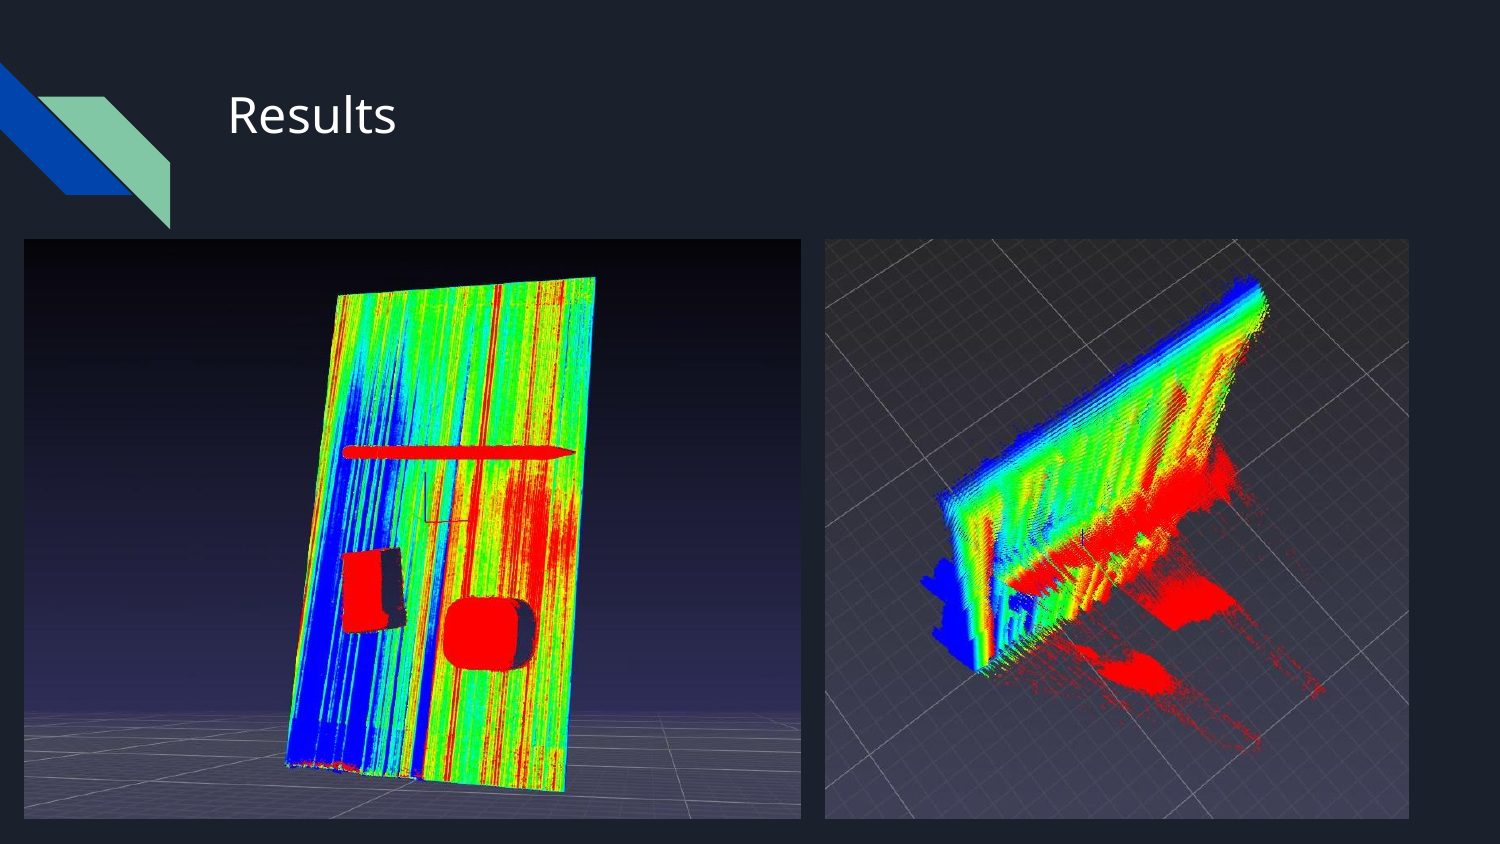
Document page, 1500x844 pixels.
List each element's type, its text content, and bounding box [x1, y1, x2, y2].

picture [24, 239, 801, 819]
picture [824, 239, 1409, 819]
title Results [212, 64, 1368, 215]
